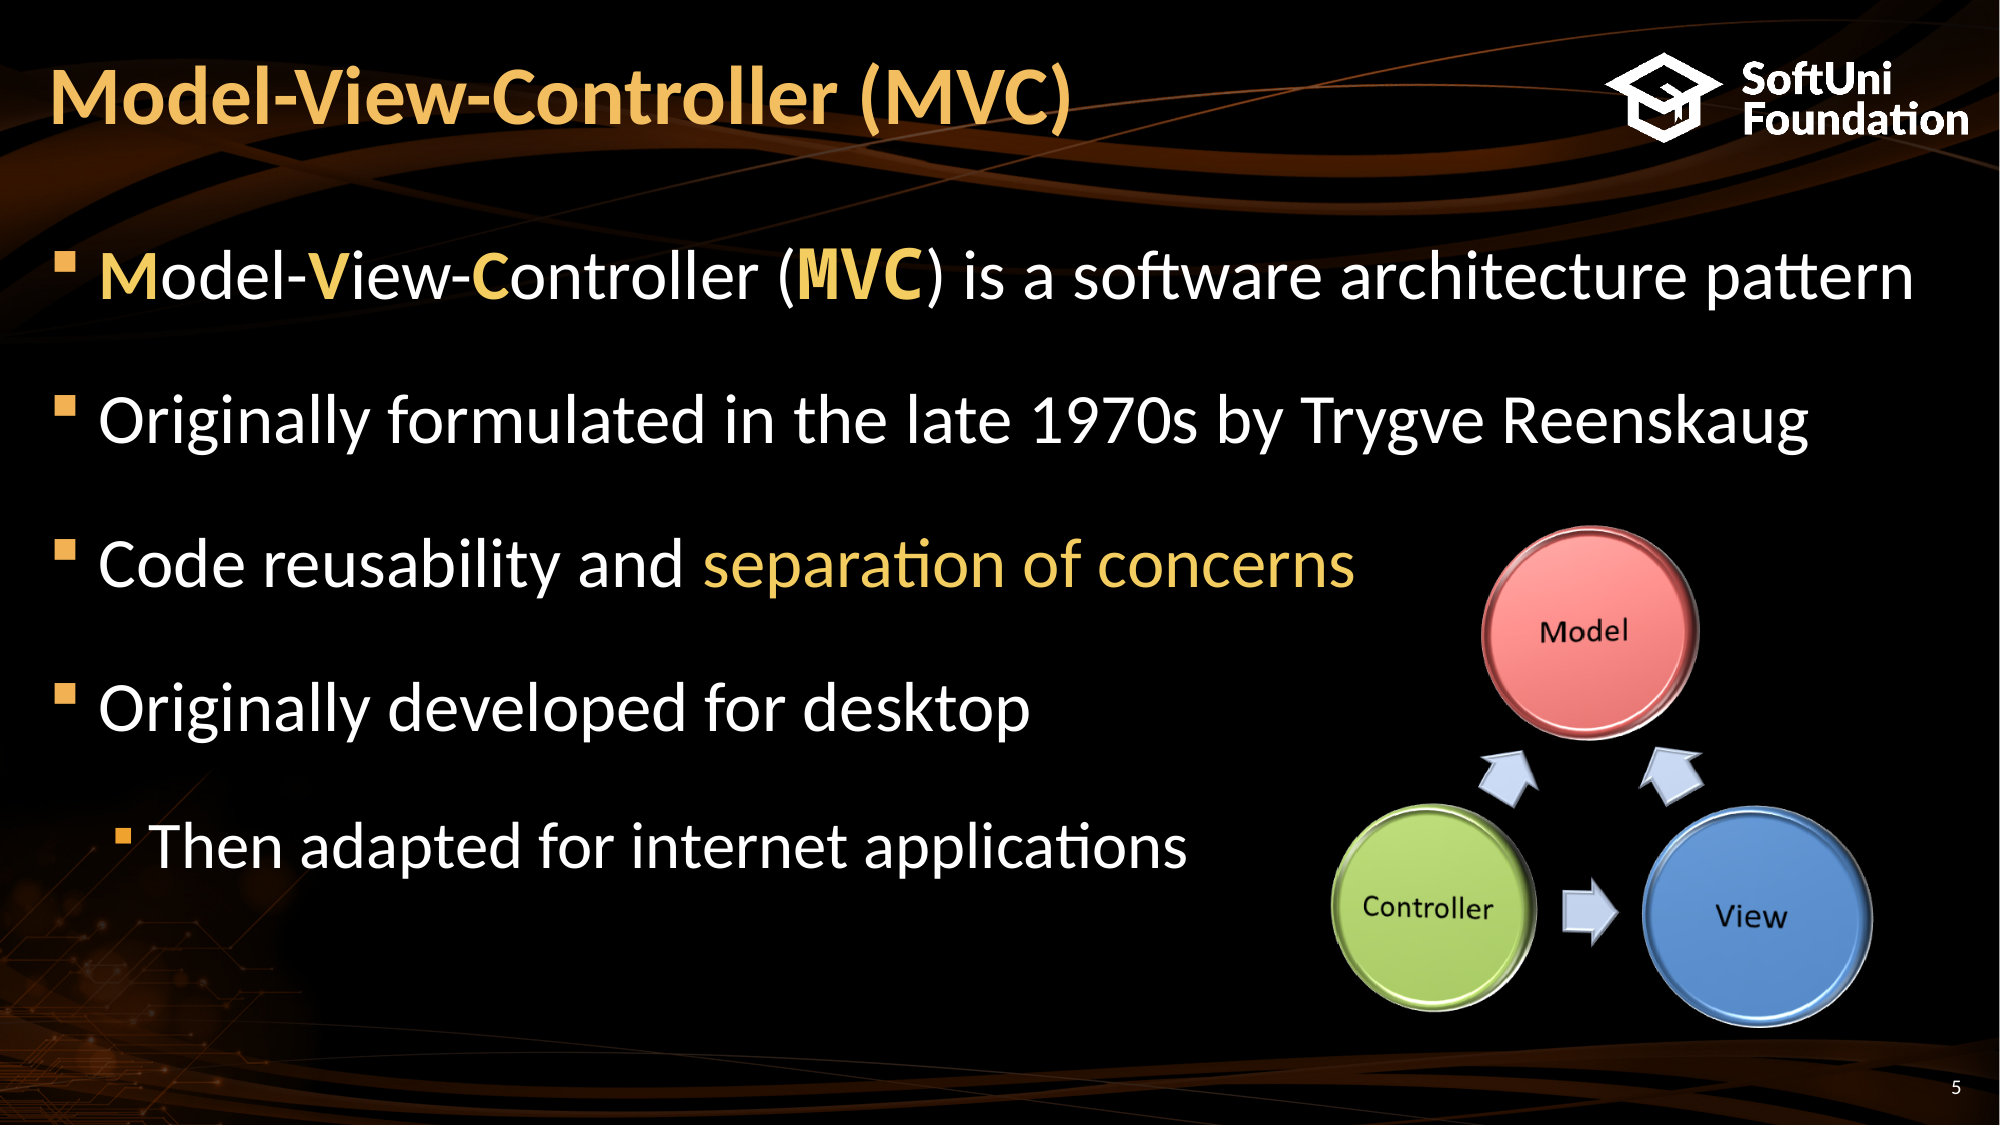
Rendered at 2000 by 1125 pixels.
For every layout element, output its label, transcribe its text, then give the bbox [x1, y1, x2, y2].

picture [0, 0, 2000, 1125]
list Model-View-Controller (MVC) is a software architecture pattern Originally formulated in the late 1970s by Trygve Reenskaug Code reusability and separation of concerns Originally developed for desktop Then adapted for internet applications [31, 188, 1968, 1103]
title Model-View-Controller (MVC) [30, 6, 1602, 189]
